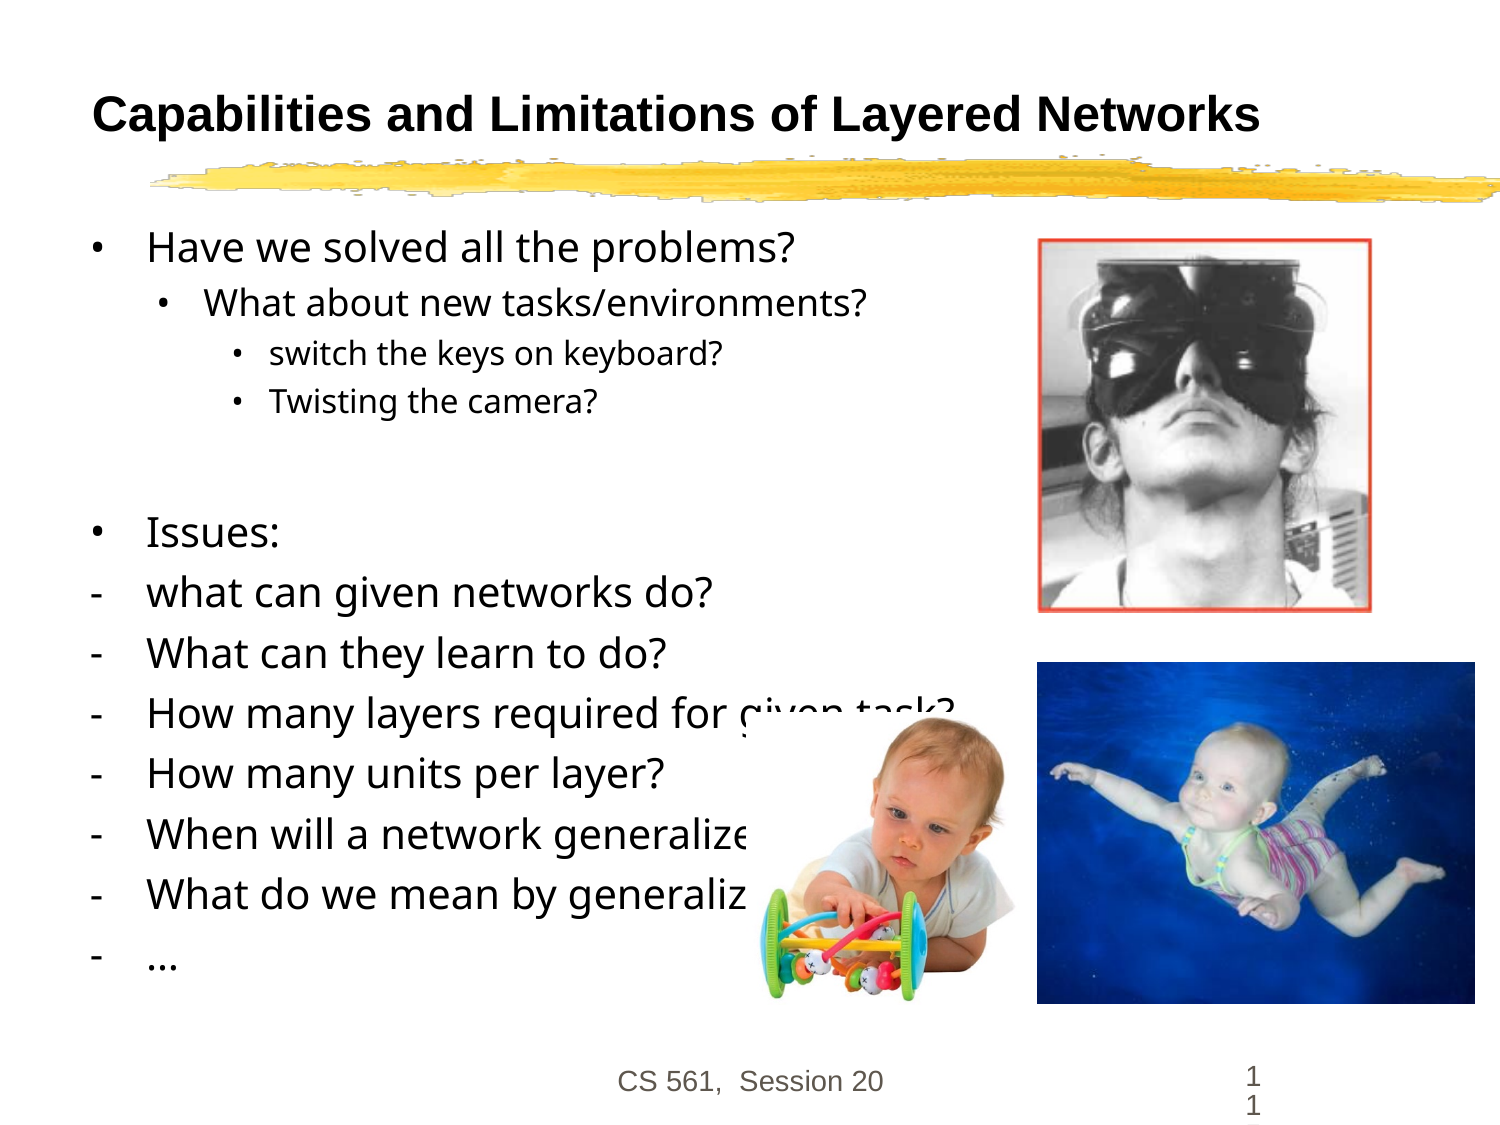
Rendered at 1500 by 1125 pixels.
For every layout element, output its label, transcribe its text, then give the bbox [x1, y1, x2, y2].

picture [149, 149, 1500, 213]
title Capabilities and Limitations of Layered Networks [76, 0, 1416, 151]
picture [746, 712, 1026, 1005]
picture [1037, 237, 1375, 613]
picture [1037, 662, 1476, 1004]
list Have we solved all the problems? What about new tasks/environments? switch the keys on keyboard? Twisting the camera? Issues: what can given networks do? What can they learn to do? How many layers required for given task? How many units per layer? When will a network generalize? What do we mean by generalize? … [74, 211, 1418, 1125]
